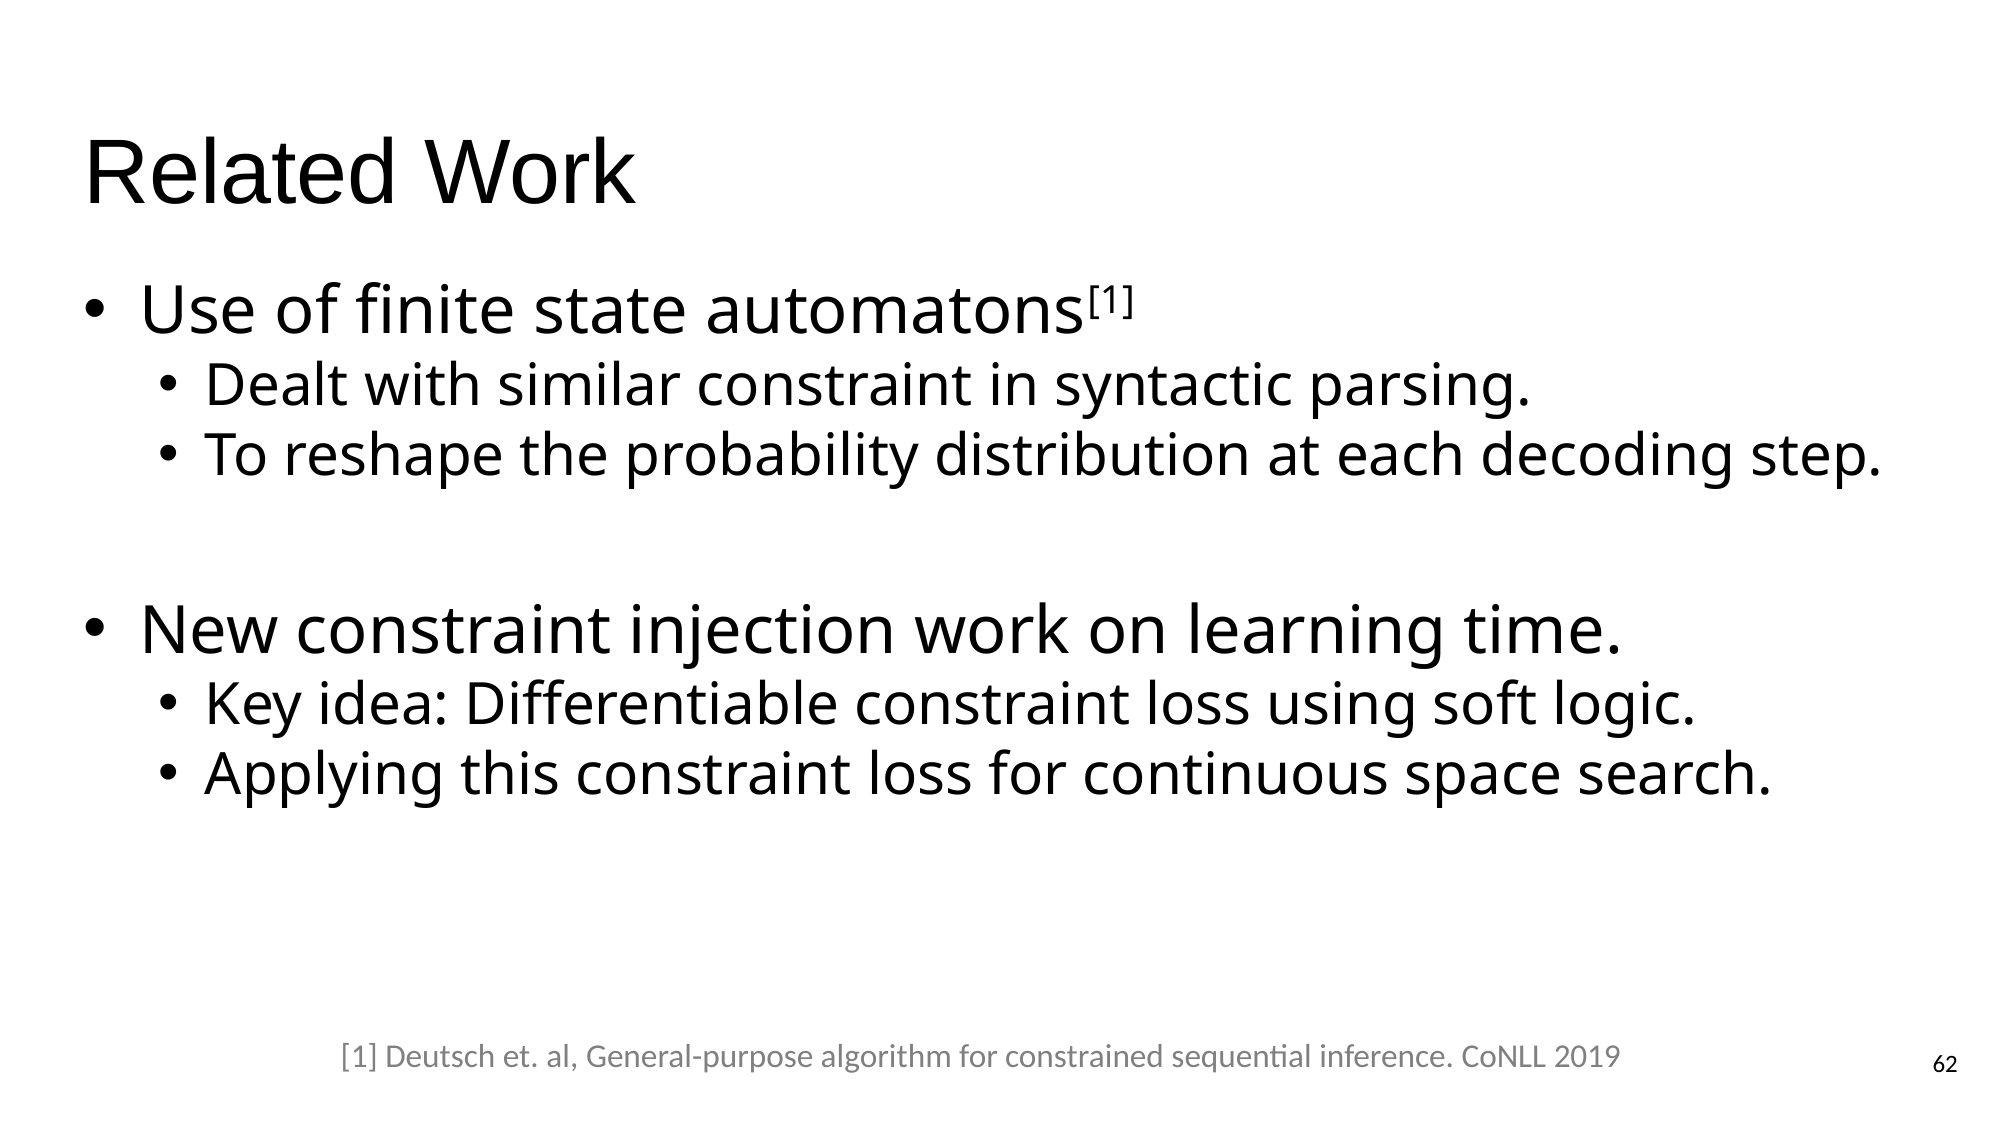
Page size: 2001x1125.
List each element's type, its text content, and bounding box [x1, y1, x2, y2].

title Related Work [68, 97, 1932, 223]
slide_number 61 [1853, 1019, 1974, 1106]
list Use of finite state automatons[1] Dealt with similar constraint in syntactic parsing. To reshape the probability distribution at each decoding step. New constraint injection work on learning time. Key idea: Differentiable constraint loss using soft logic. Applying this constraint loss for continuous space search. [68, 252, 1932, 1000]
text_box [1] Deutsch et. al, General-purpose algorithm for constrained sequential inference. CoNLL 2019 [329, 1028, 1695, 1080]
